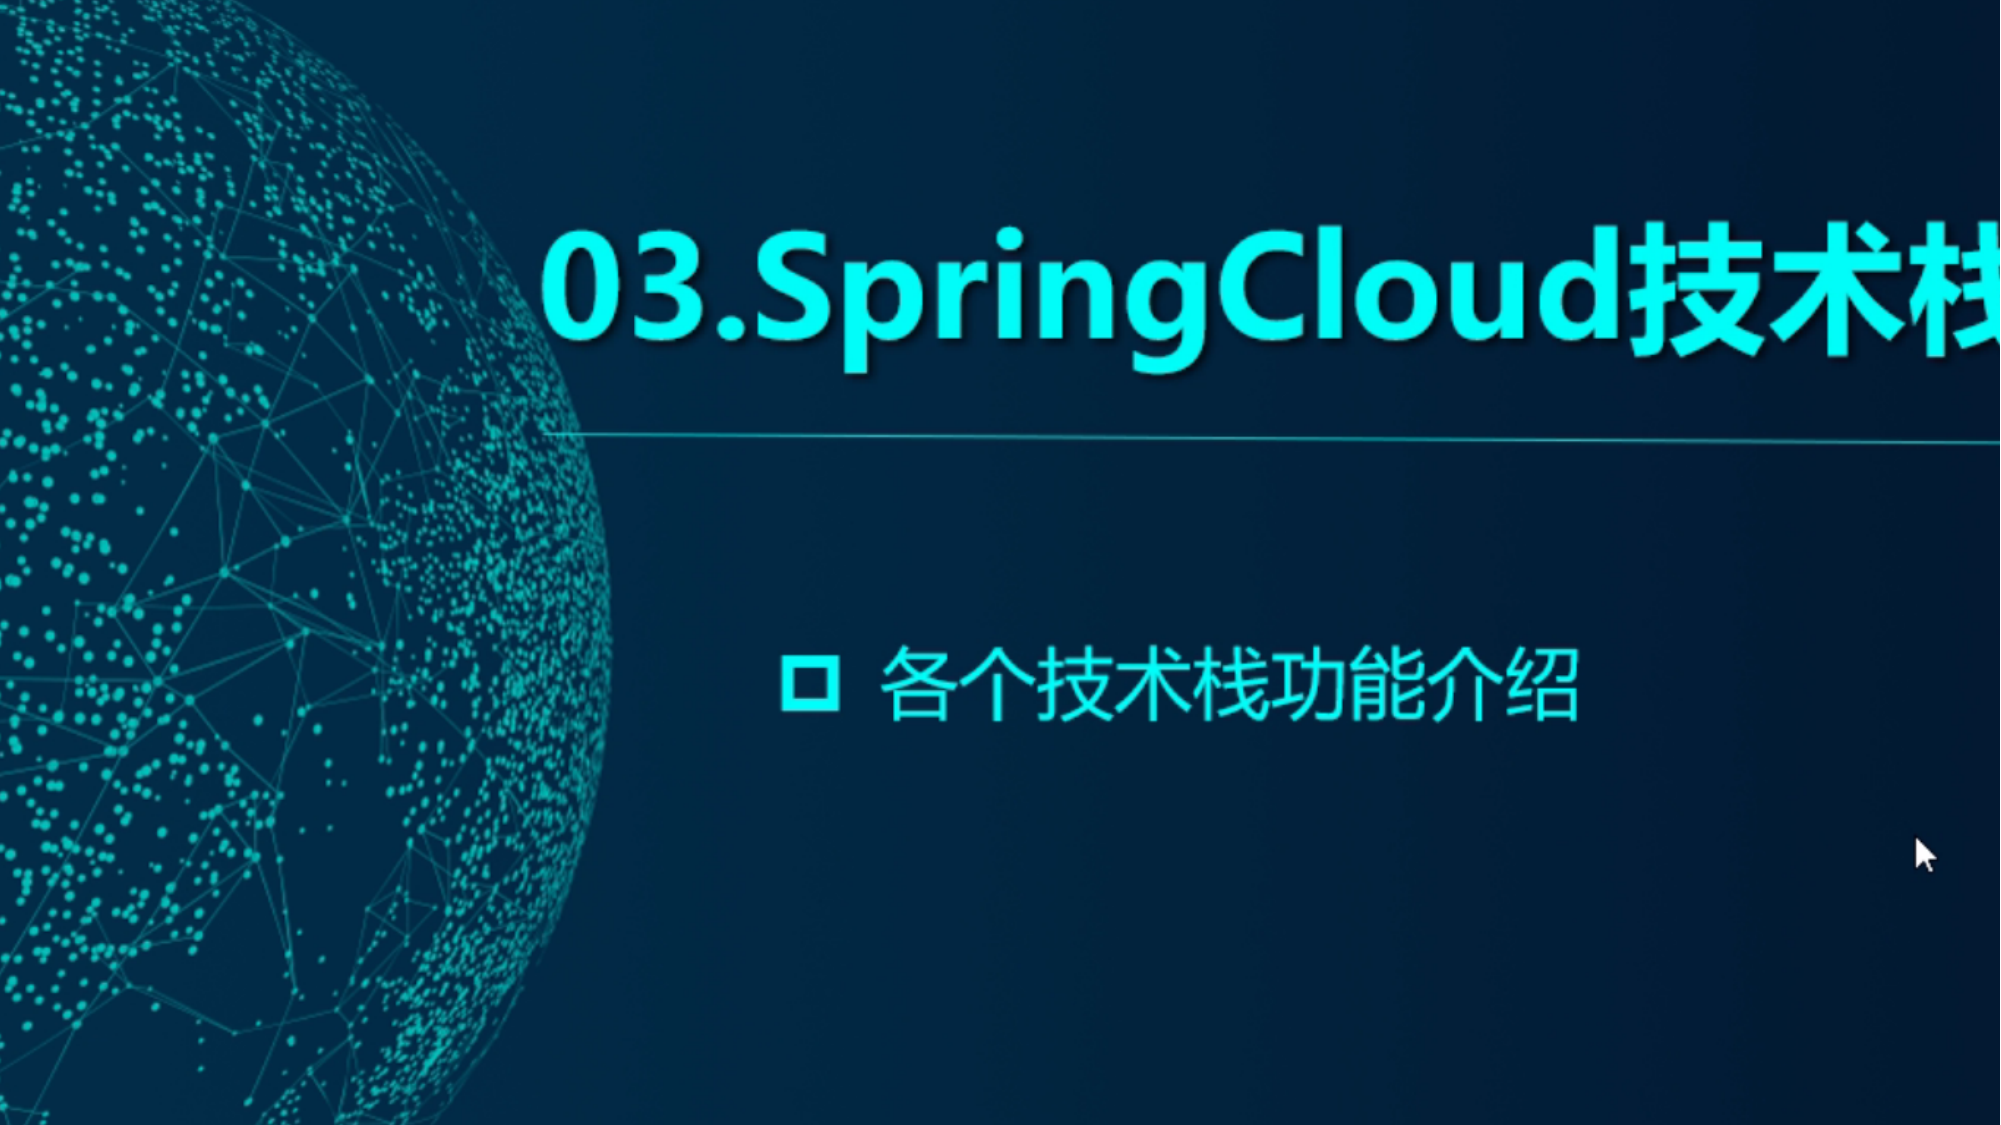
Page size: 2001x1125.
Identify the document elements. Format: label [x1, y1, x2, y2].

list [0, 0, 2000, 1125]
